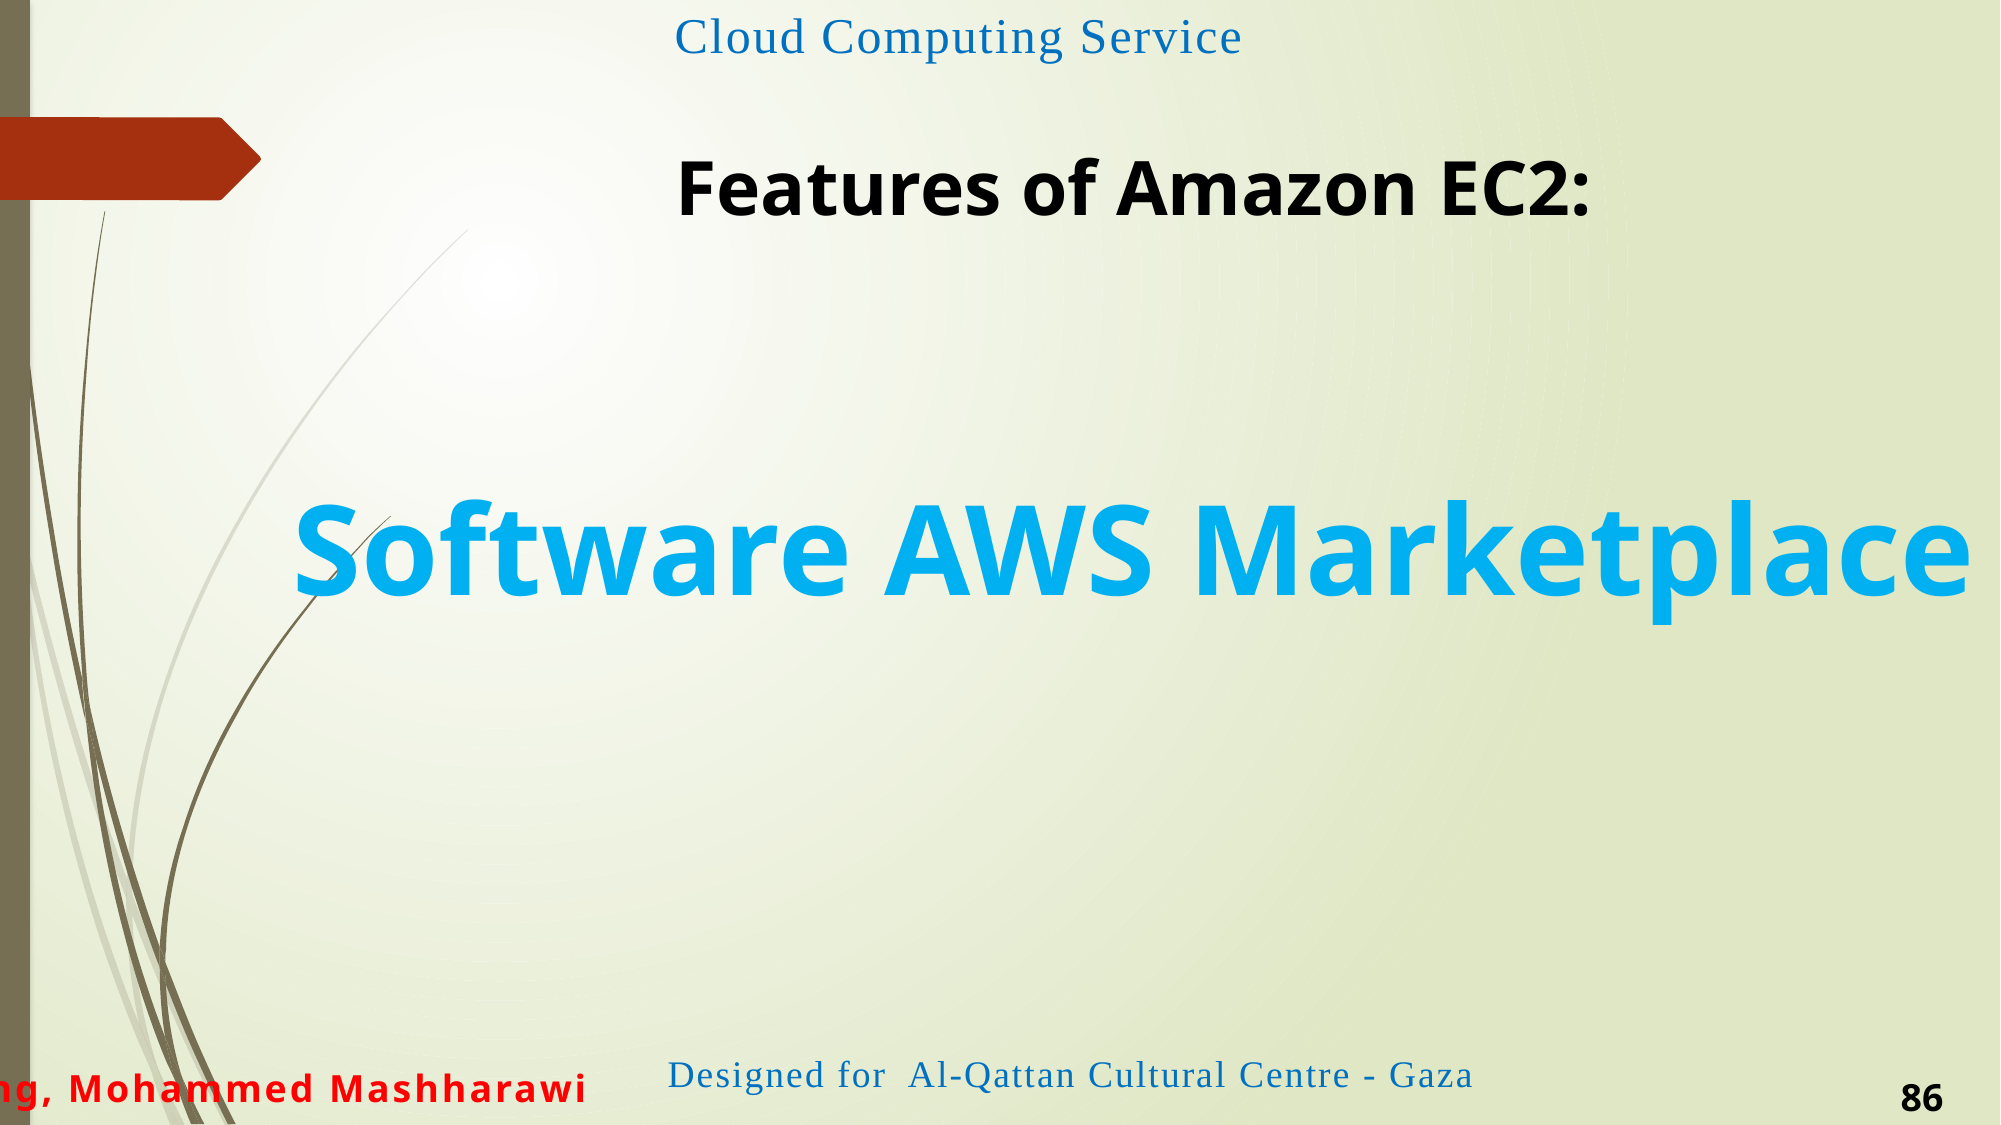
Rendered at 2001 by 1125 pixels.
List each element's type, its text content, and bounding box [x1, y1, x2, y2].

text_box [103, 100, 1938, 1021]
text_box Features of Amazon EC2: Software AWS Marketplace [268, 132, 2000, 1021]
